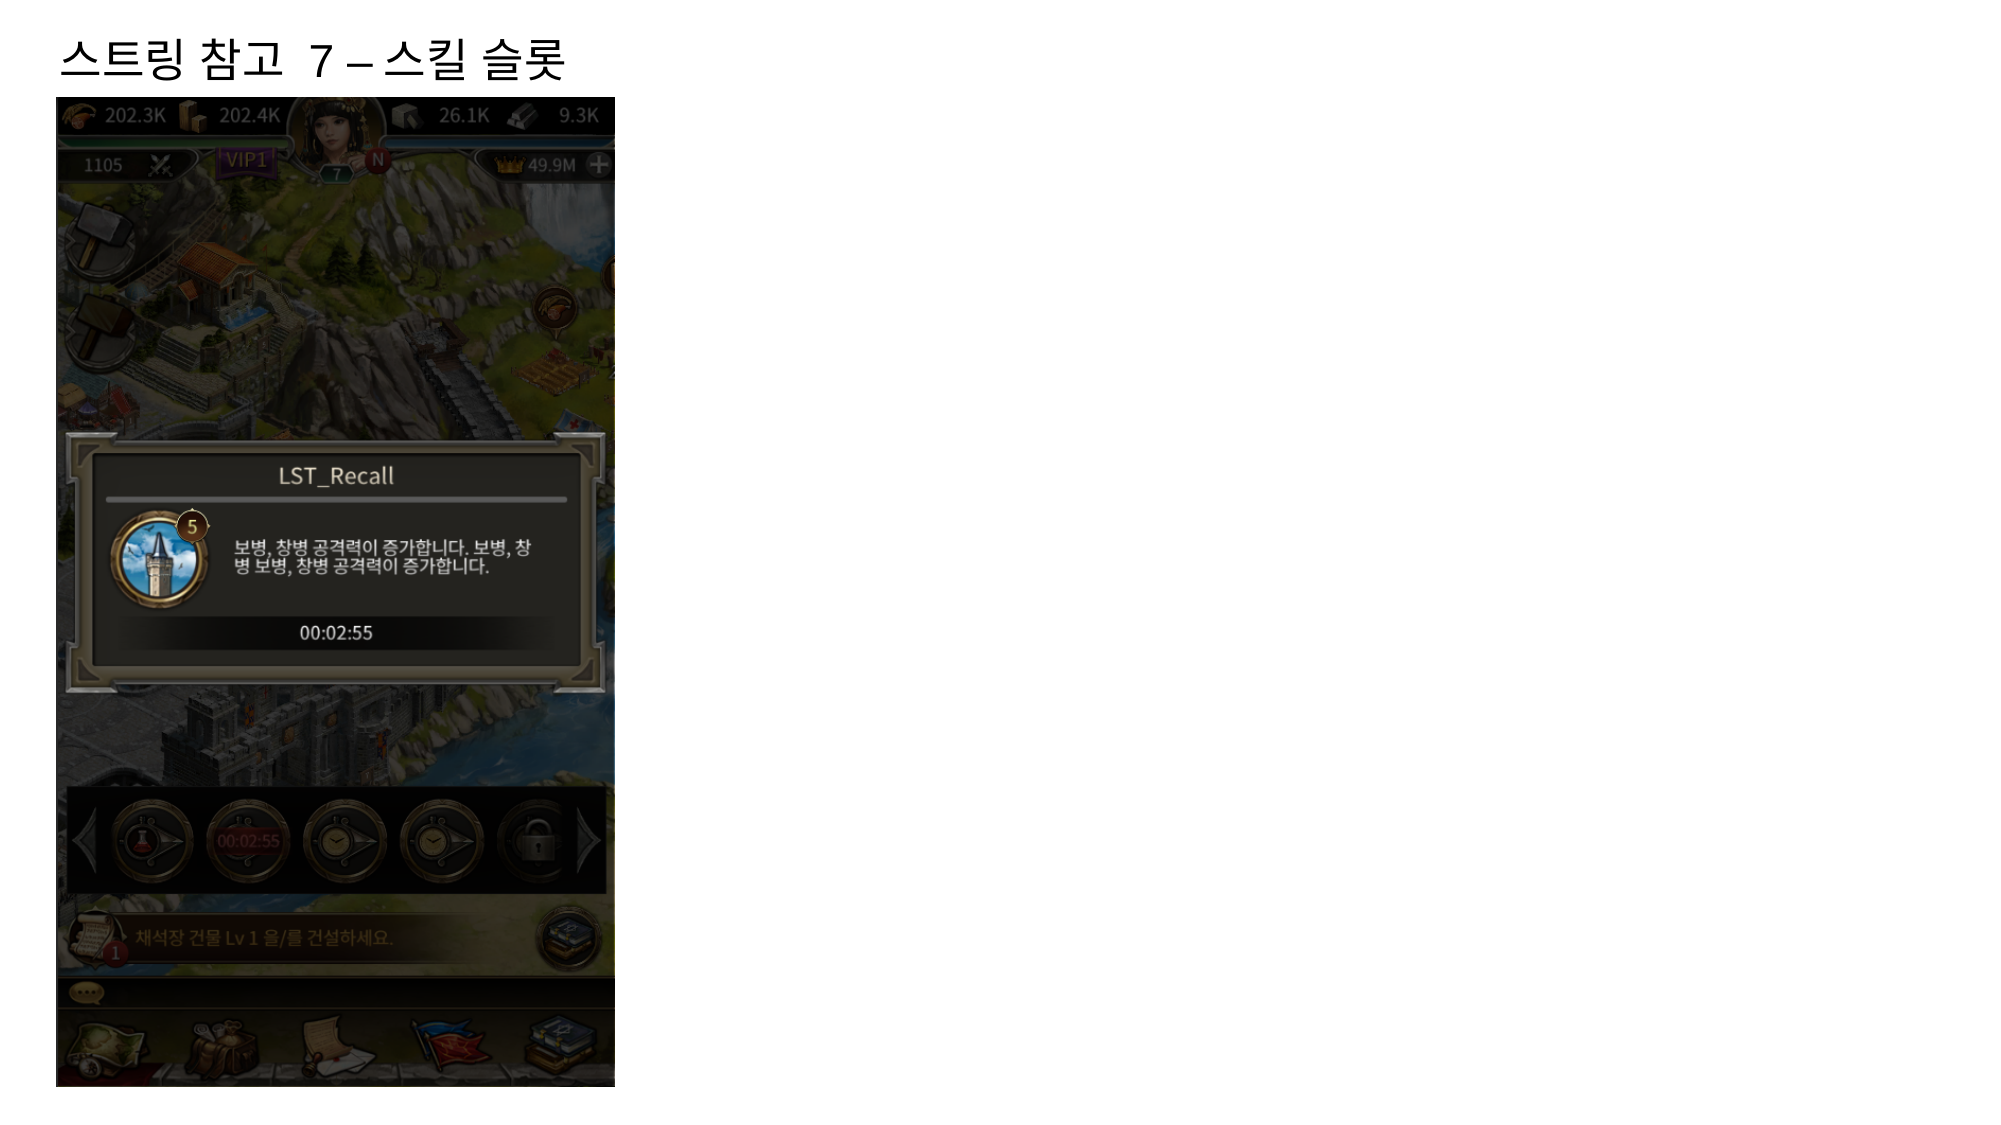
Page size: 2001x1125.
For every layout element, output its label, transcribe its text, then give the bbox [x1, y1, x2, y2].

picture [56, 97, 615, 1087]
text_box 스트링 참고 7 –스킬 슬롯 [44, 1, 1233, 98]
